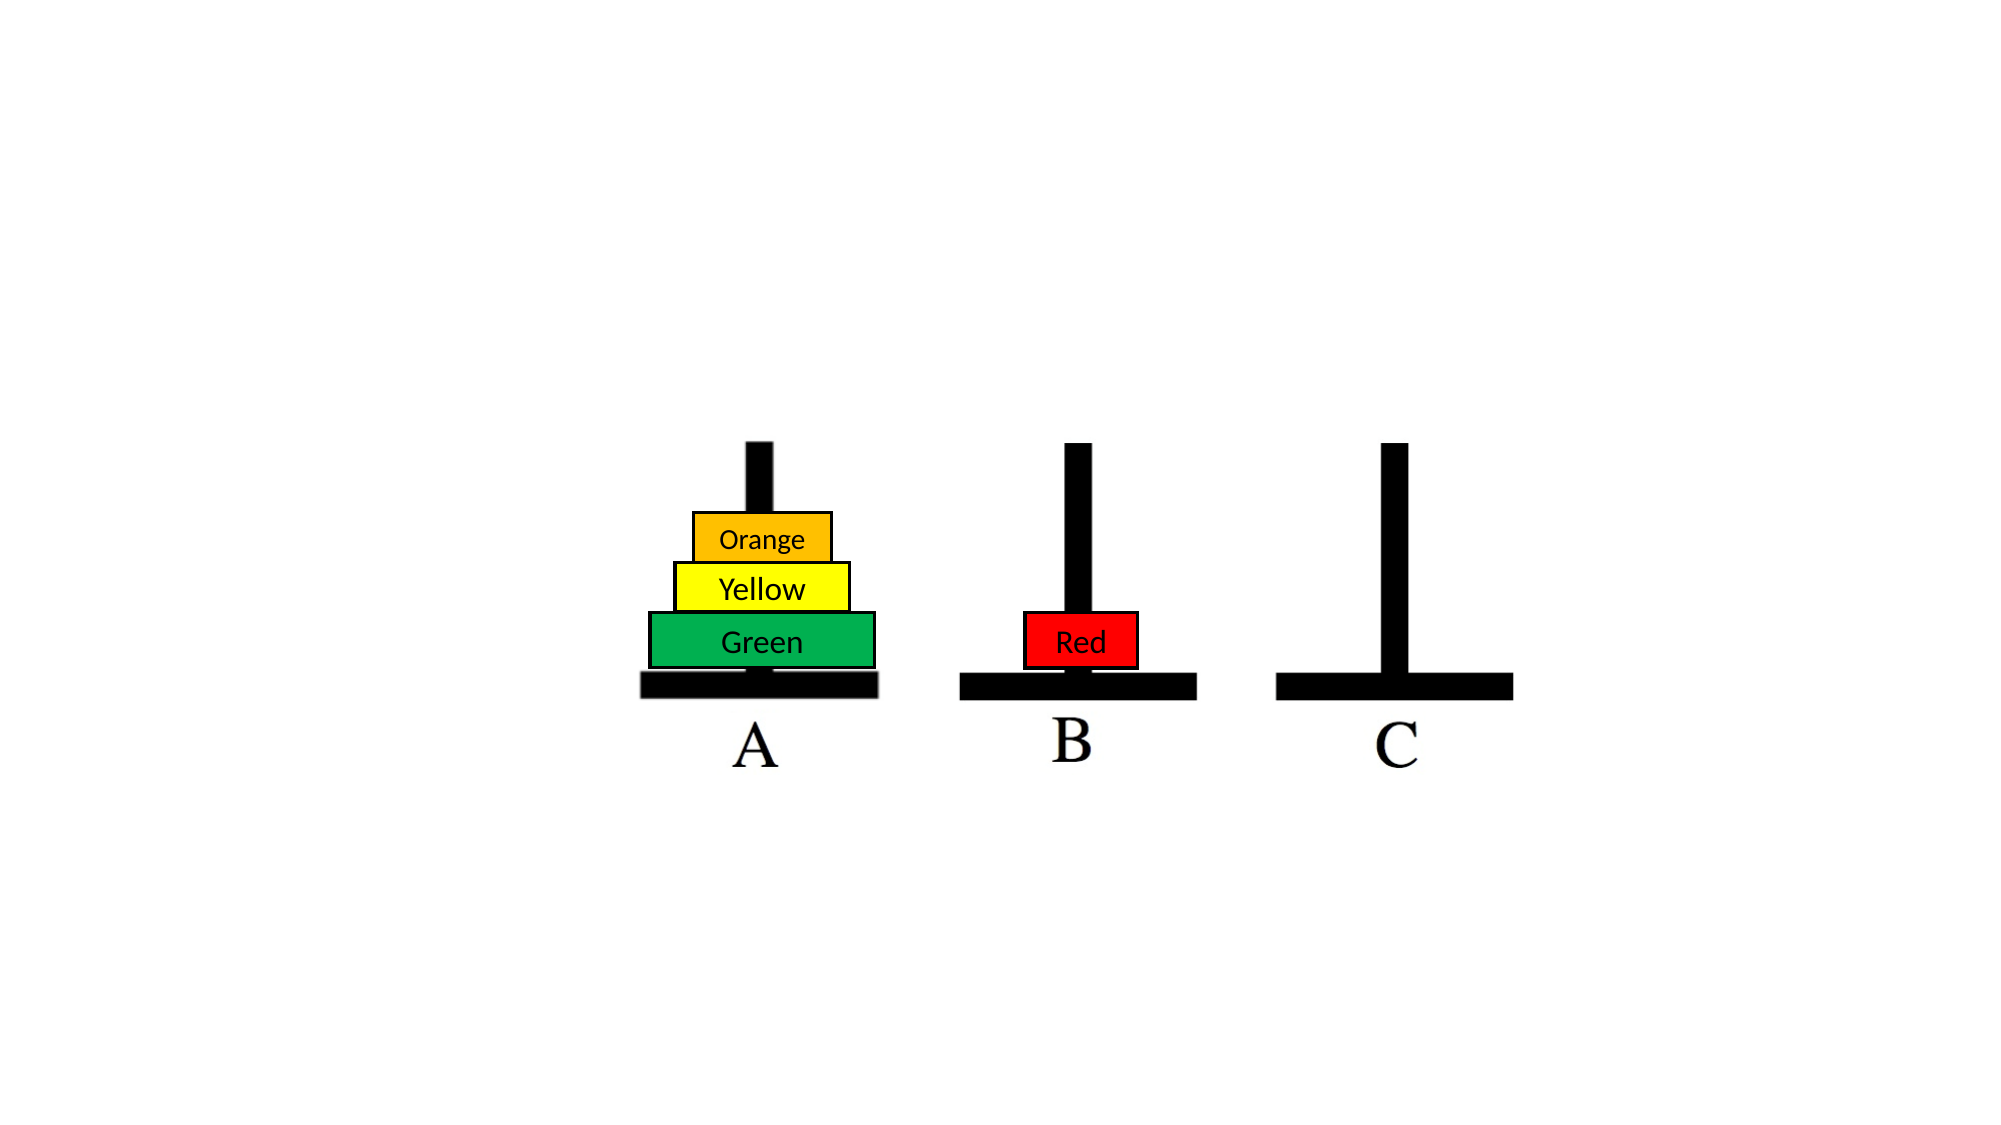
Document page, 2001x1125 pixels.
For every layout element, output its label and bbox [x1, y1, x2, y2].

picture [612, 412, 1517, 775]
